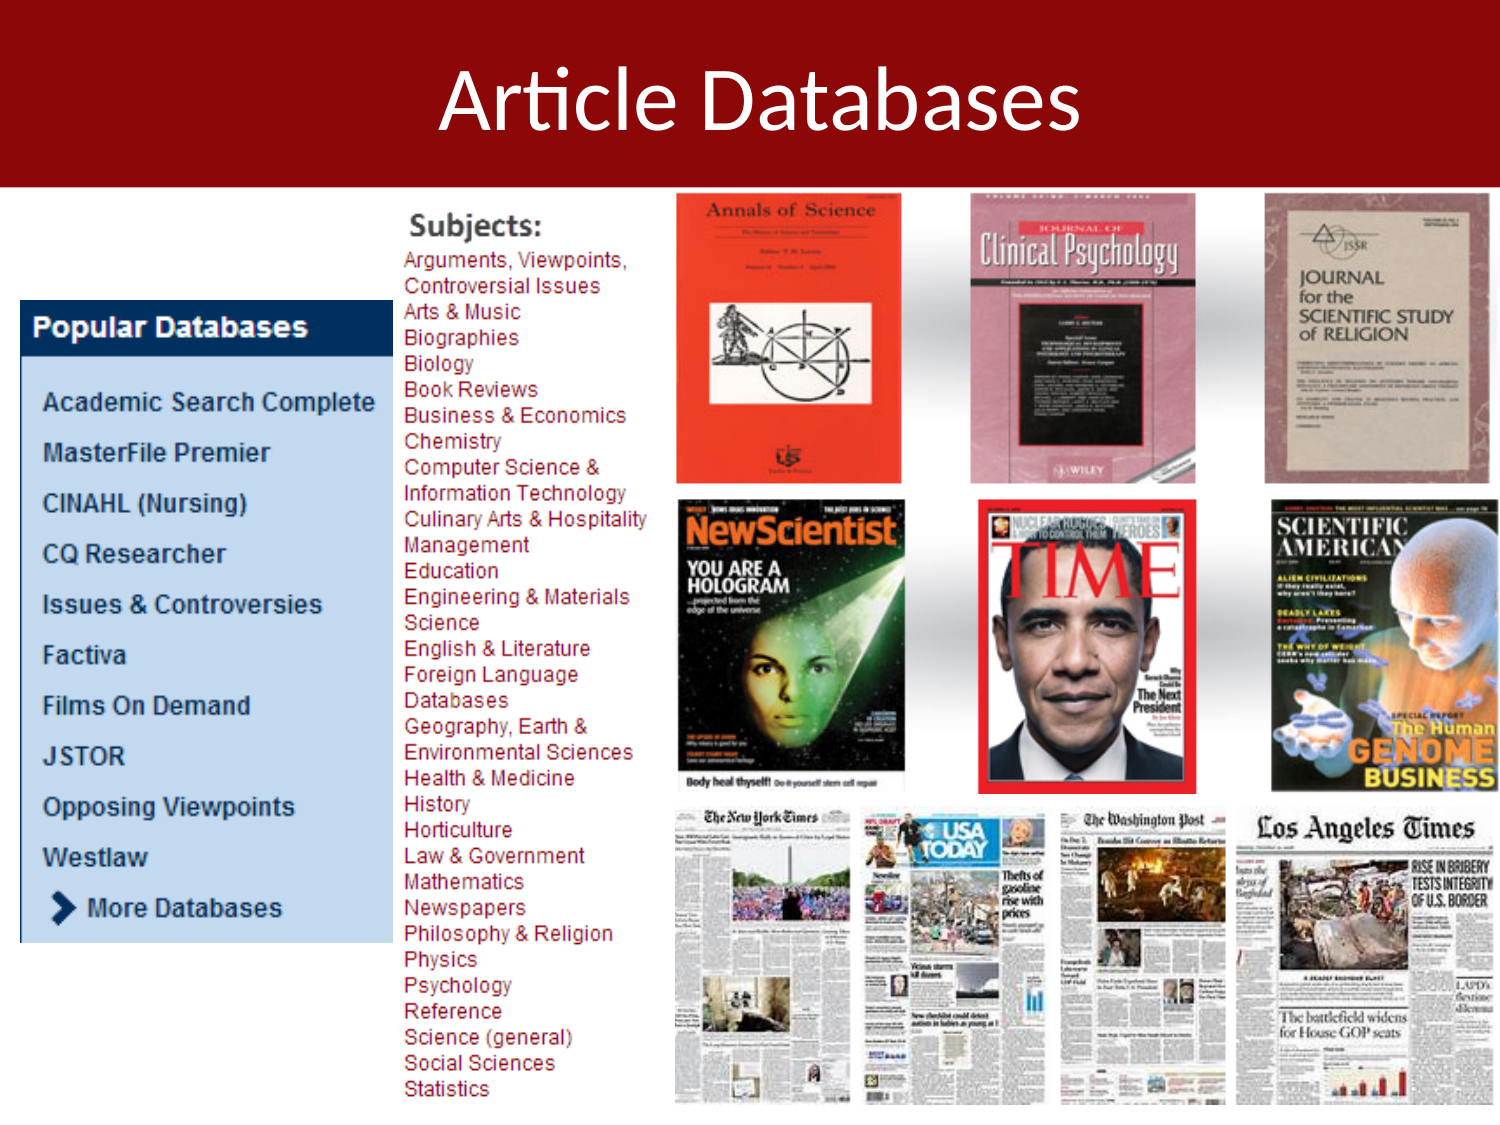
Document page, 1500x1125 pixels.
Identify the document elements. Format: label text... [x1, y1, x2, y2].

picture [19, 190, 659, 1115]
title Article Databases [0, 0, 1500, 190]
picture [674, 190, 1498, 489]
picture [674, 798, 1498, 1106]
picture [674, 498, 1500, 794]
